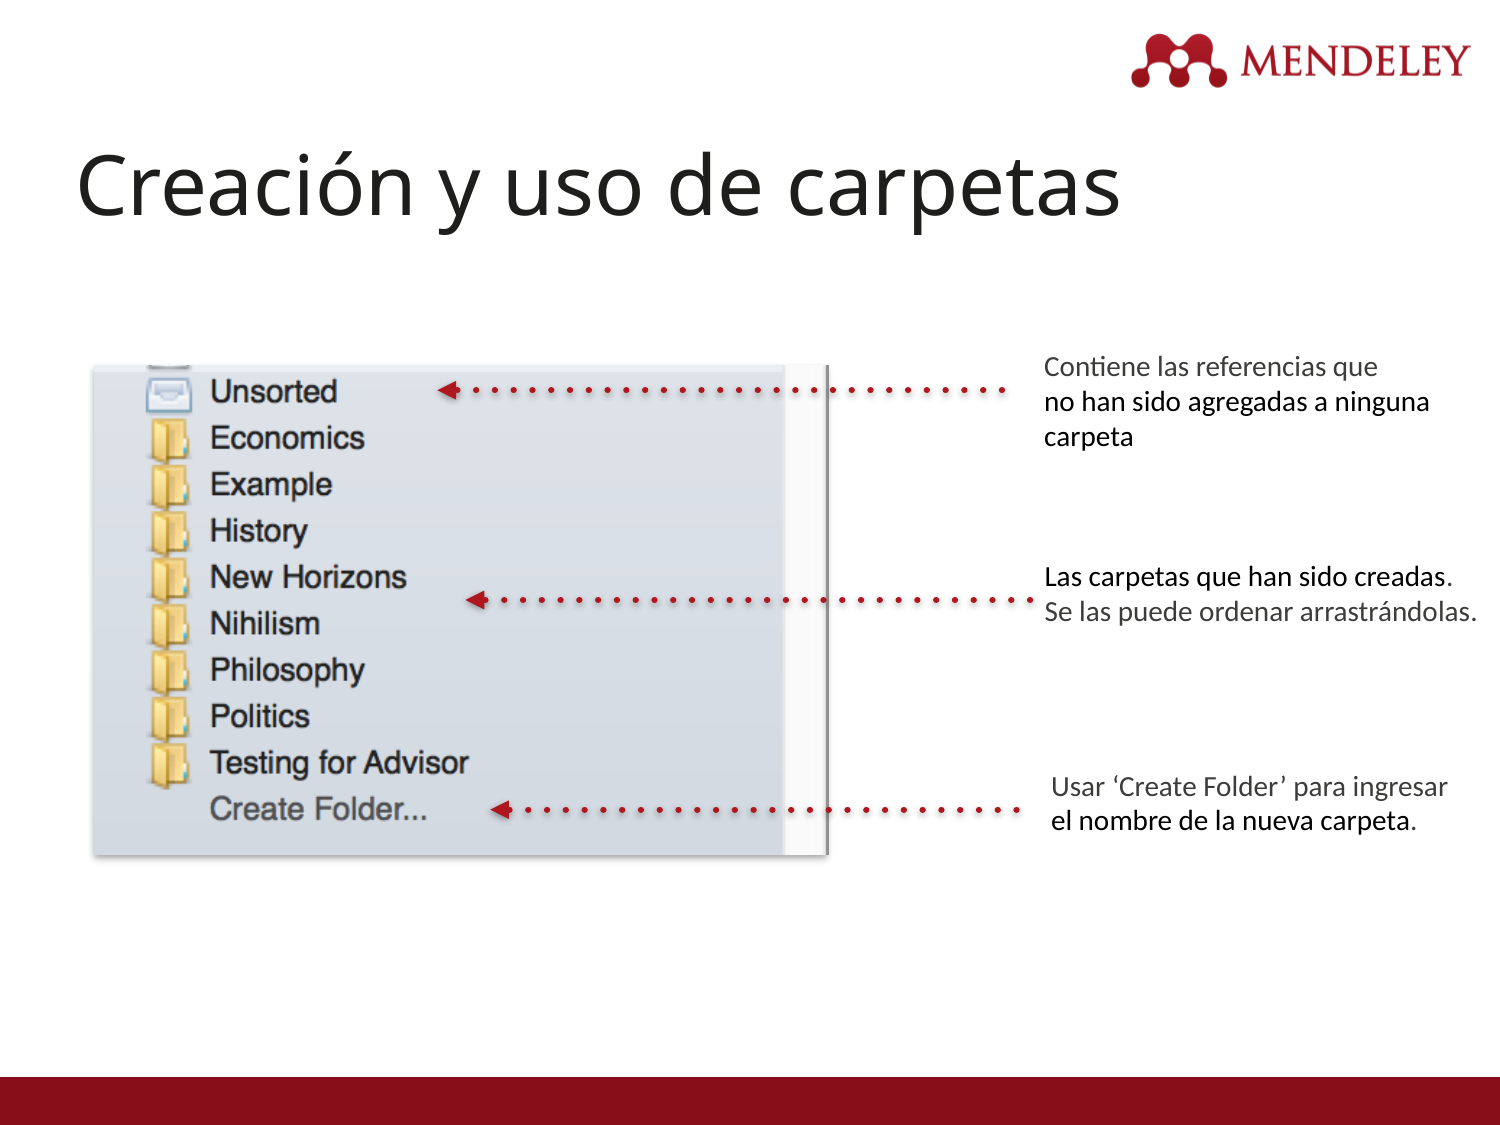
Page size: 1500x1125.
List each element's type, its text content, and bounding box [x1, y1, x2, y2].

text_box Usar ‘Create Folder’ para ingresar el nombre de la nueva carpeta. [1051, 766, 1449, 837]
title Creación y uso de carpetas [74, 44, 1426, 234]
picture [94, 365, 829, 856]
picture [1128, 29, 1476, 99]
text_box Contiene las referencias que no han sido agregadas a ninguna carpeta [1044, 347, 1438, 453]
text_box Las carpetas que han sido creadas. Se las puede ordenar arrastrándolas. [1044, 557, 1479, 627]
